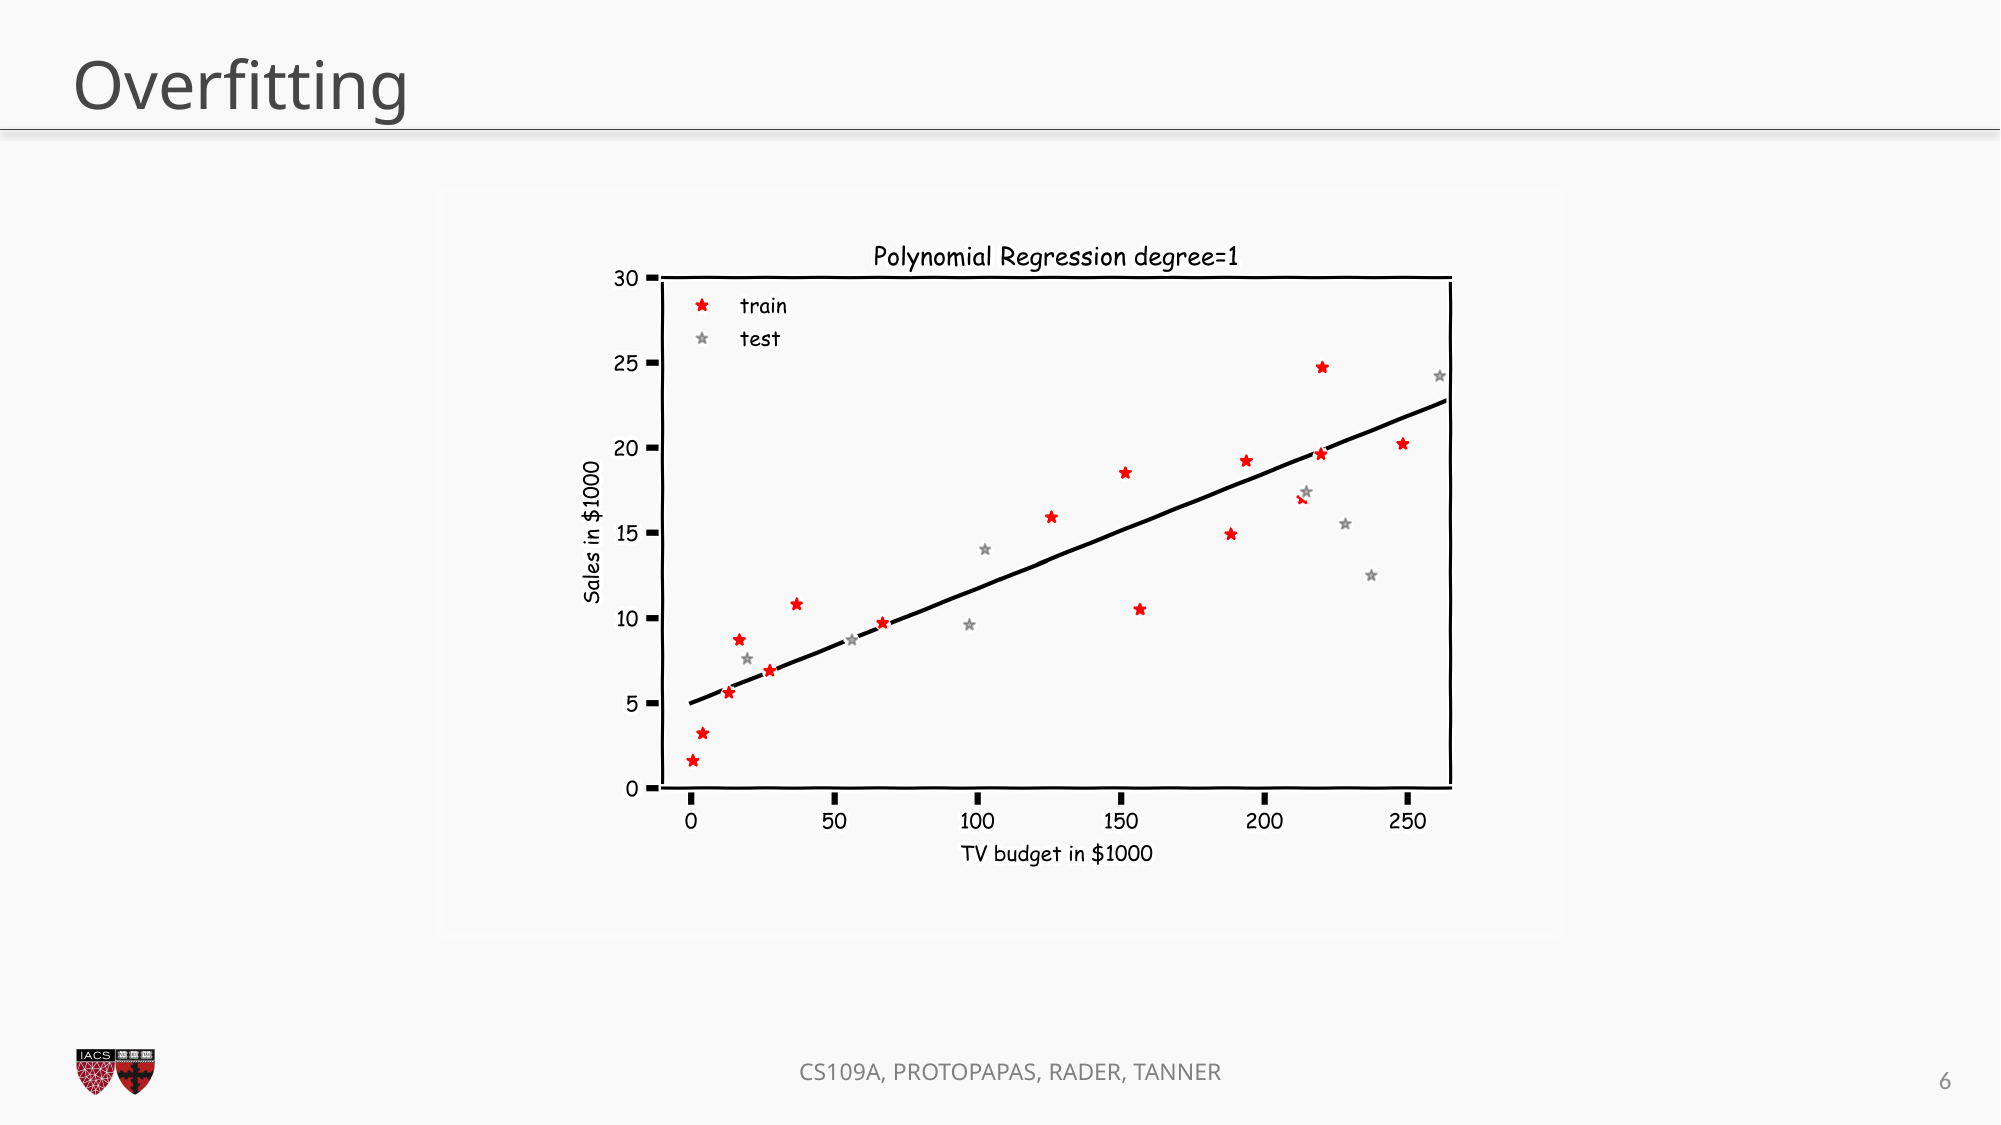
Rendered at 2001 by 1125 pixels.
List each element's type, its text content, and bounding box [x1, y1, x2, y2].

picture [75, 1049, 155, 1095]
slide_number 6 [1500, 1050, 1967, 1110]
title Overfitting [57, 35, 1943, 162]
picture [437, 187, 1563, 938]
